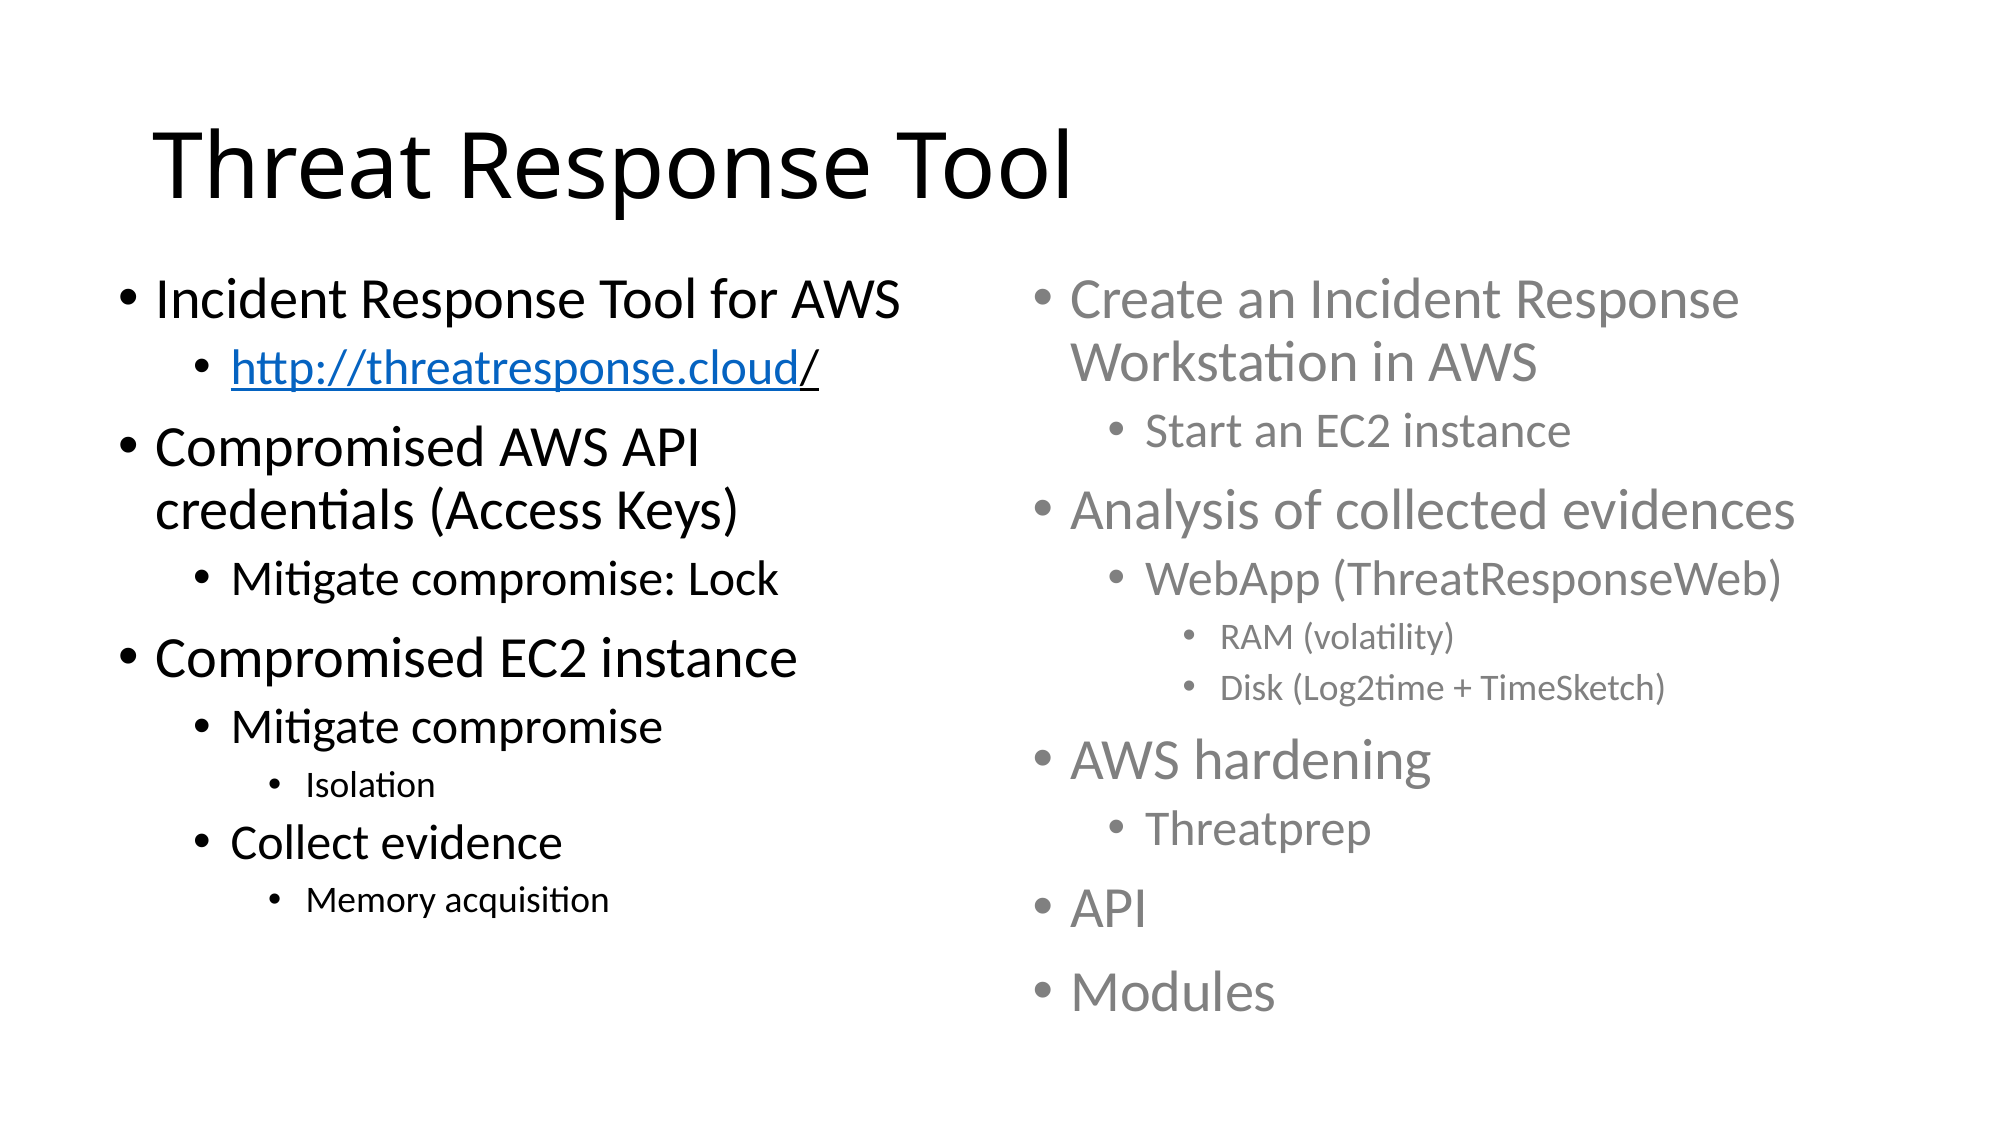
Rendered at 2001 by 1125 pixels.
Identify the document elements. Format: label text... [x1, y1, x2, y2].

list Incident Response Tool for AWS http://threatresponse.cloud/ Compromised AWS API credentials (Access Keys) Mitigate compromise: Lock Compromised EC2 instance Mitigate compromise Isolation Collect evidence Memory acquisition [103, 260, 984, 1055]
title Threat Response Tool [137, 59, 1863, 278]
text_box Create an Incident Response Workstation in AWS Start an EC2 instance Analysis of collected evidences WebApp (ThreatResponse­Web) RAM (volatility) Disk (Log2time + TimeSketch) AWS hardening Threatprep API Modules [1017, 260, 1898, 1055]
